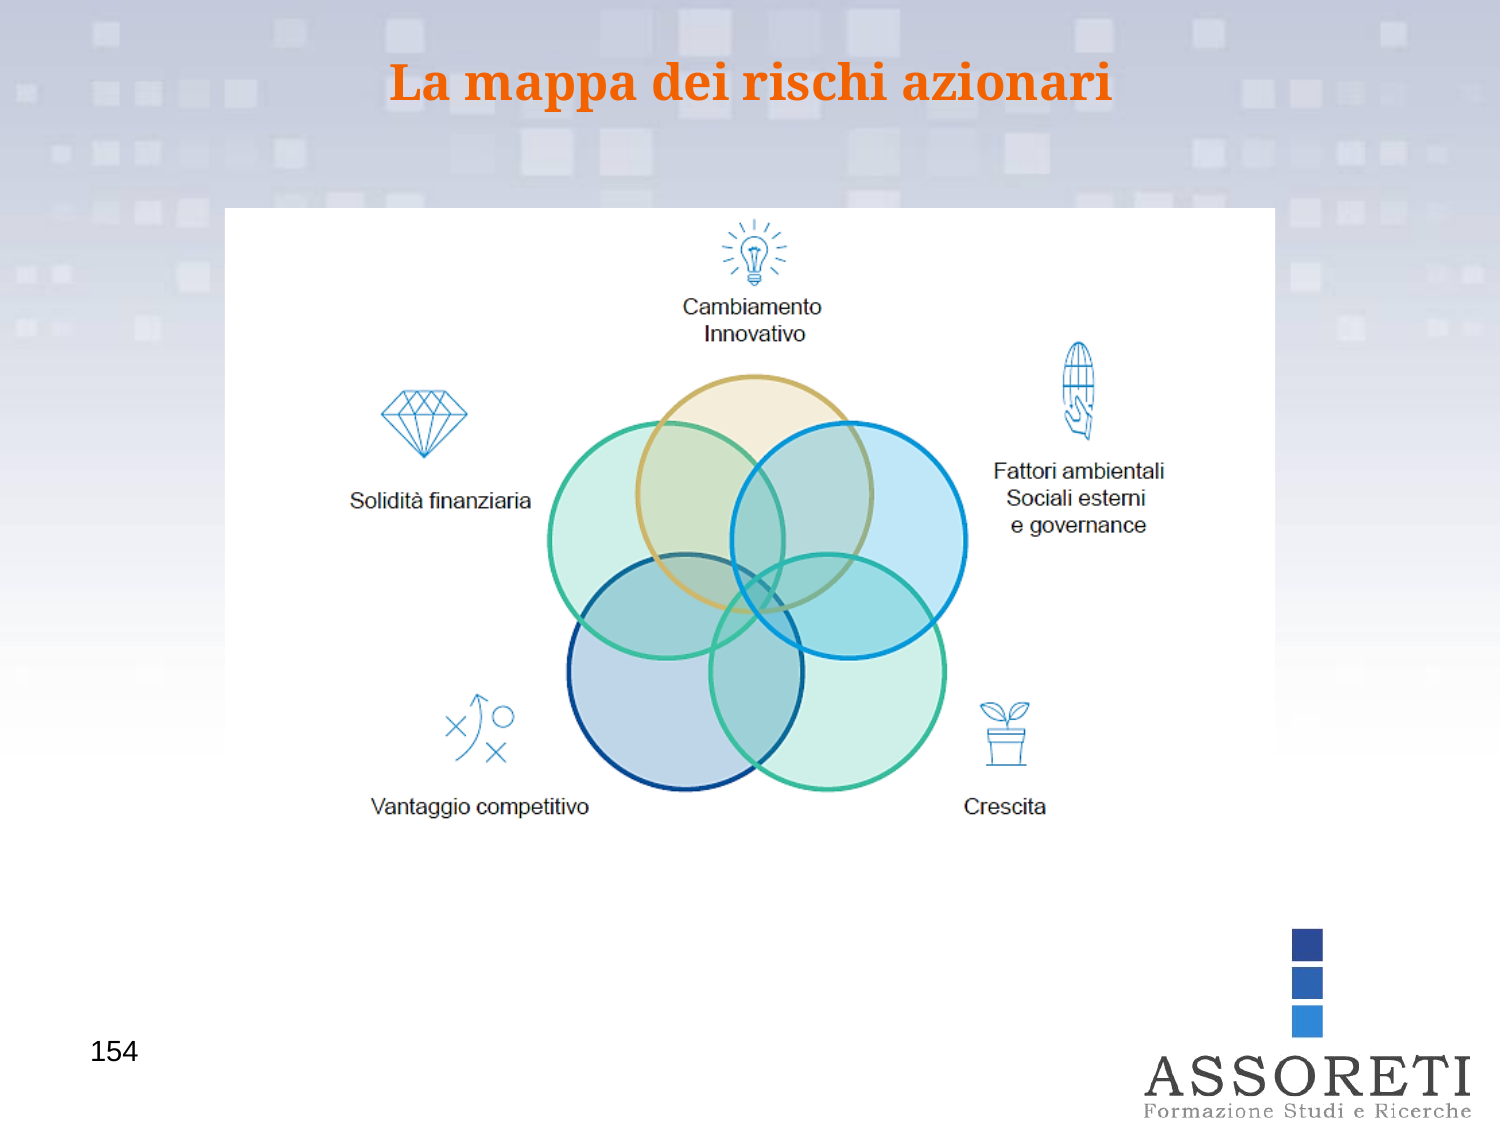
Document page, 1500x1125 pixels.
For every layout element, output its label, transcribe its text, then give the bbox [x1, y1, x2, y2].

picture [0, 0, 1500, 1125]
slide_number 154 [74, 1024, 426, 1103]
text_box La mappa dei rischi azionari [72, 42, 1431, 118]
